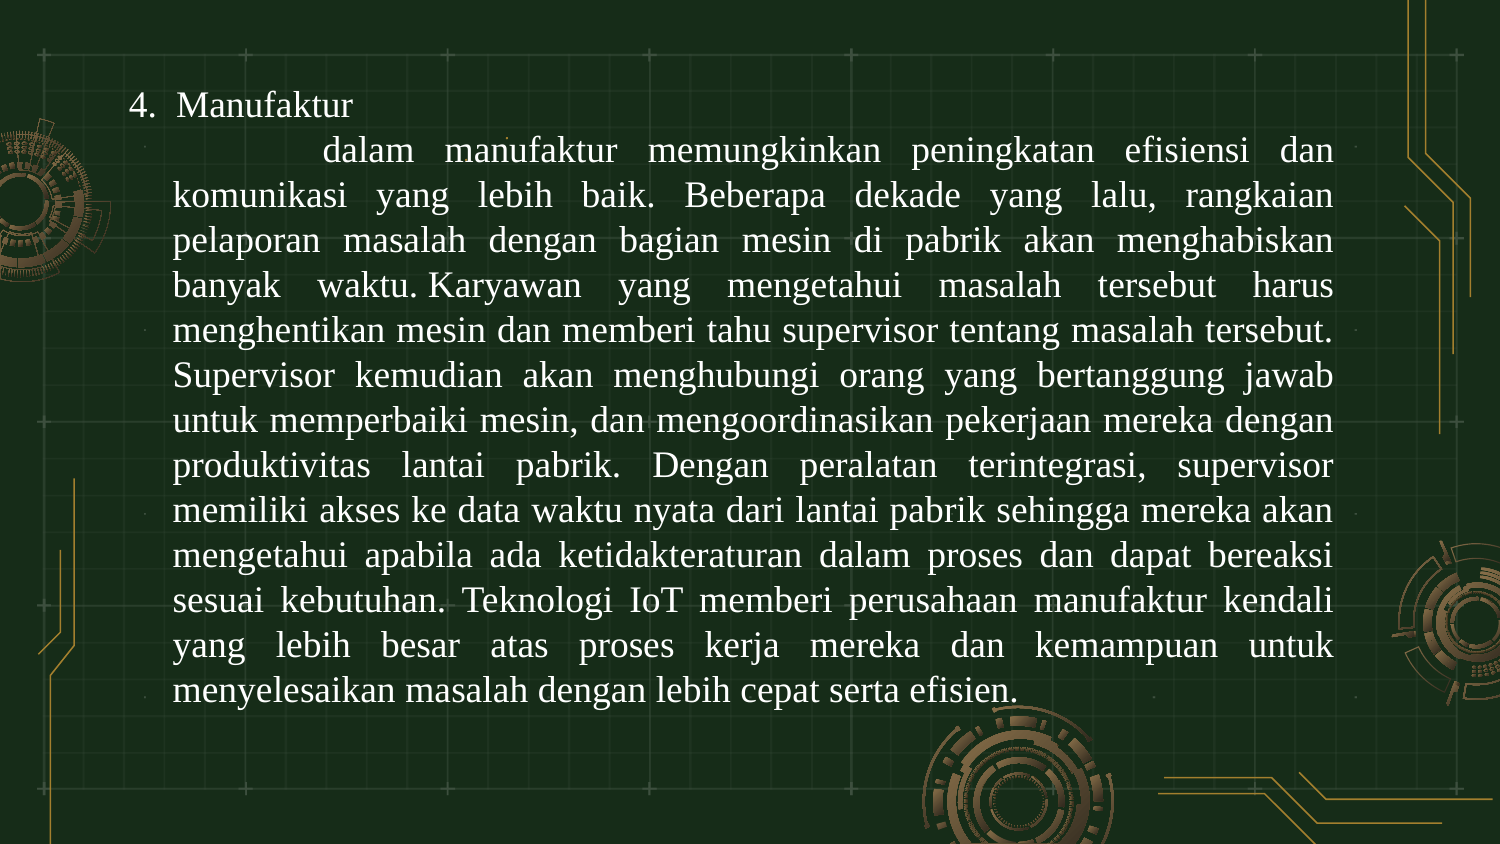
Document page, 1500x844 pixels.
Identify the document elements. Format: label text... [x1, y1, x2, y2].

text_box 4. Manufaktur dalam manufaktur memungkinkan peningkatan efisiensi dan komunikasi yang lebih baik. Beberapa dekade yang lalu, rangkaian pelaporan masalah dengan bagian mesin di pabrik akan menghabiskan banyak waktu. Karyawan yang mengetahui masalah tersebut harus menghentikan mesin dan memberi tahu supervisor tentang masalah tersebut. Supervisor kemudian akan menghubungi orang yang bertanggung jawab untuk memperbaiki mesin, dan mengoordinasikan pekerjaan mereka dengan produktivitas lantai pabrik. Dengan peralatan terintegrasi, supervisor memiliki akses ke data waktu nyata dari lantai pabrik sehingga mereka akan mengetahui apabila ada ketidakteraturan dalam proses dan dapat bereaksi sesuai kebutuhan. Teknologi IoT memberi perusahaan manufaktur kendali yang lebih besar atas proses kerja mereka dan kemampuan untuk menyelesaikan masalah dengan lebih cepat serta efisien. [114, 72, 1350, 718]
